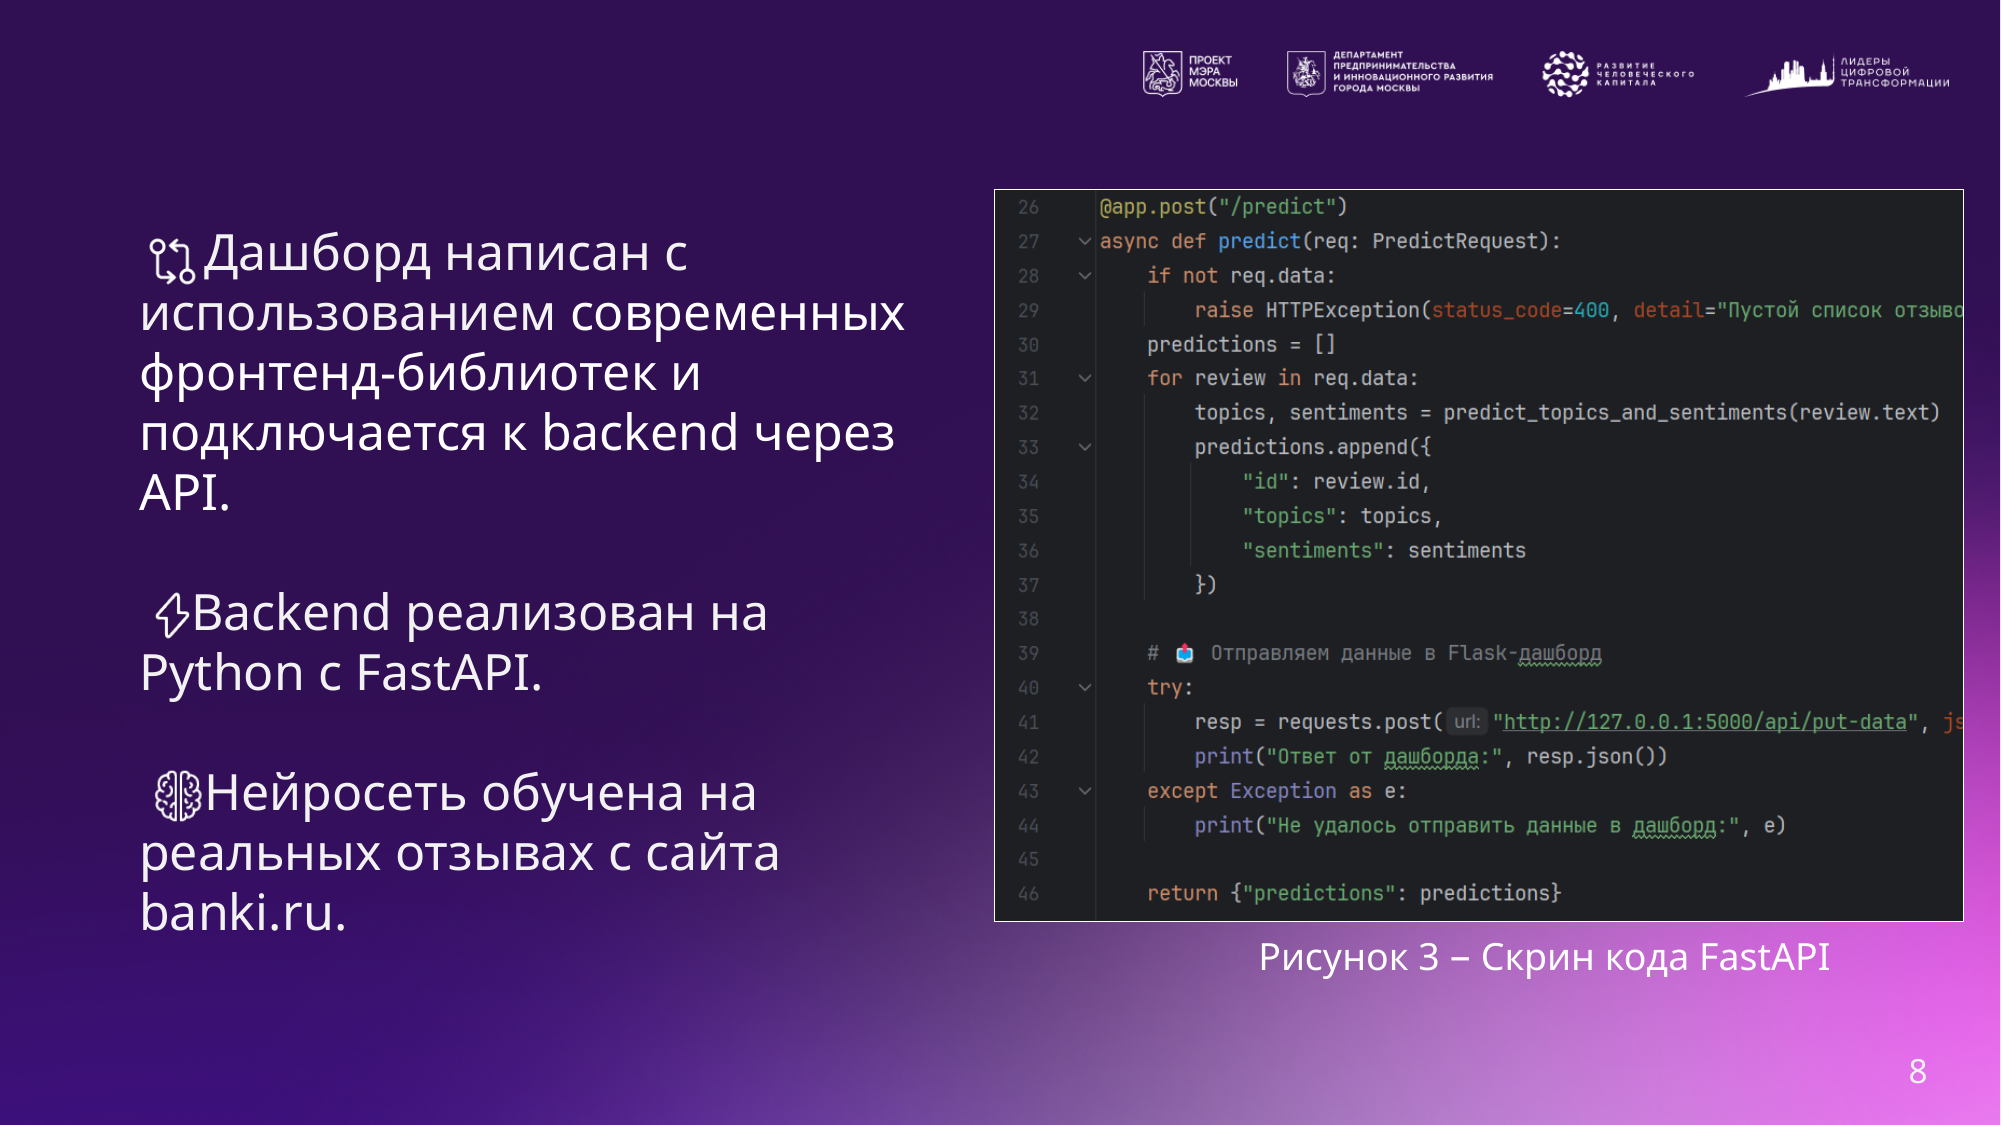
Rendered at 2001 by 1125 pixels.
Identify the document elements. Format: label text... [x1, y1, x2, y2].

picture [147, 590, 198, 641]
text_box Рисунок 3 – Скрин кода FastAPI [1243, 922, 1846, 987]
picture [147, 236, 198, 287]
title Дашборд написан с использованием современных фронтенд-библиотек и подключается к backend через API. Backend реализован на Python с FastAPI. Нейросеть обучена на реальных отзывах с сайта banki.ru. [112, 29, 945, 1125]
picture [0, 0, 2001, 1125]
picture [147, 764, 210, 827]
slide_number 8 [1872, 1042, 1964, 1103]
